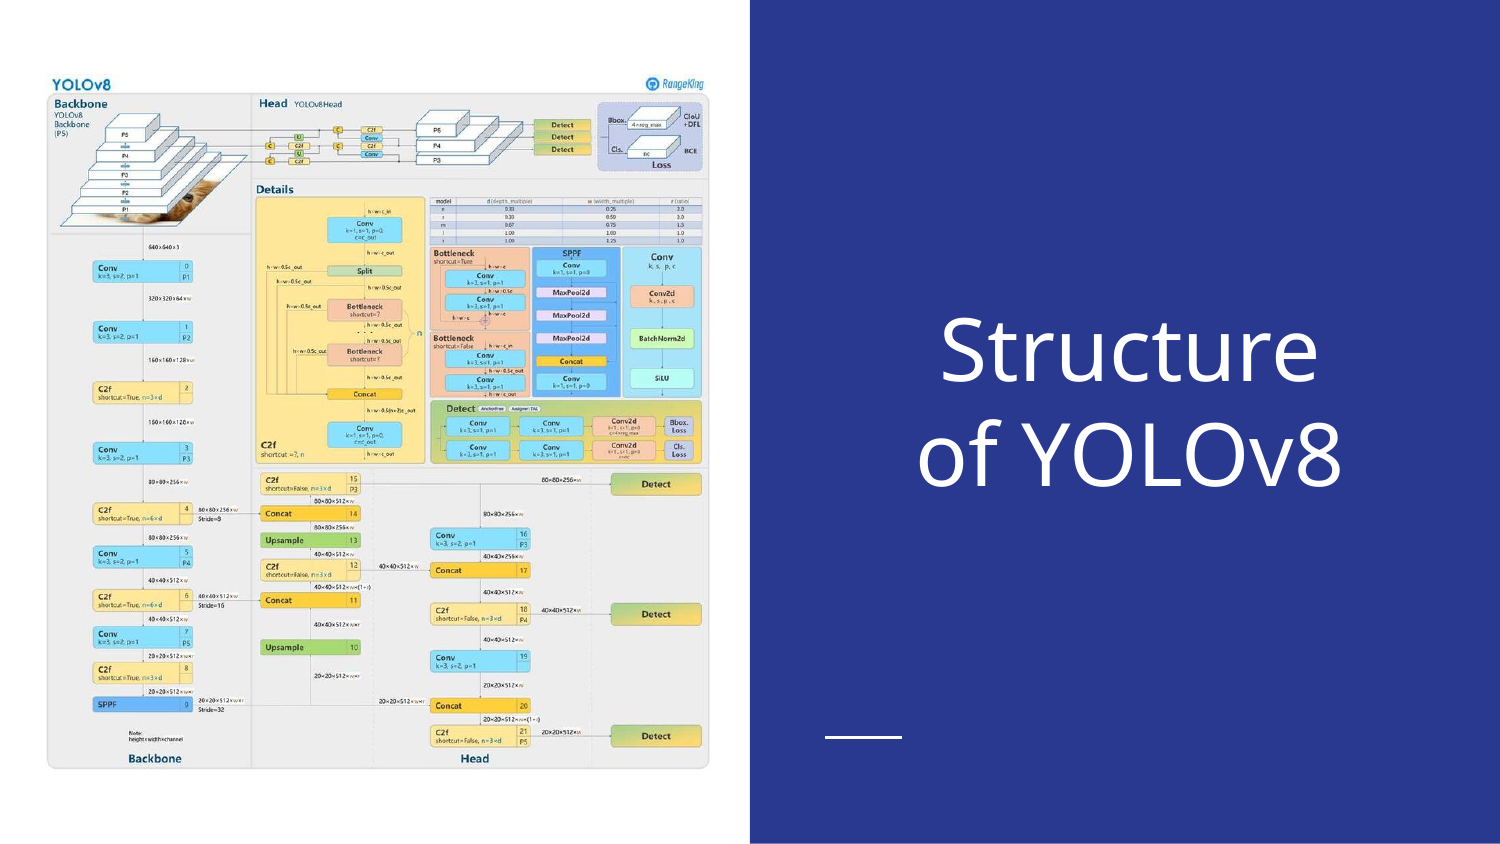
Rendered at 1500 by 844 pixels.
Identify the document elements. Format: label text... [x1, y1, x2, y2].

title Structure of YOLOv8 [750, 261, 1500, 519]
picture [45, 74, 710, 770]
